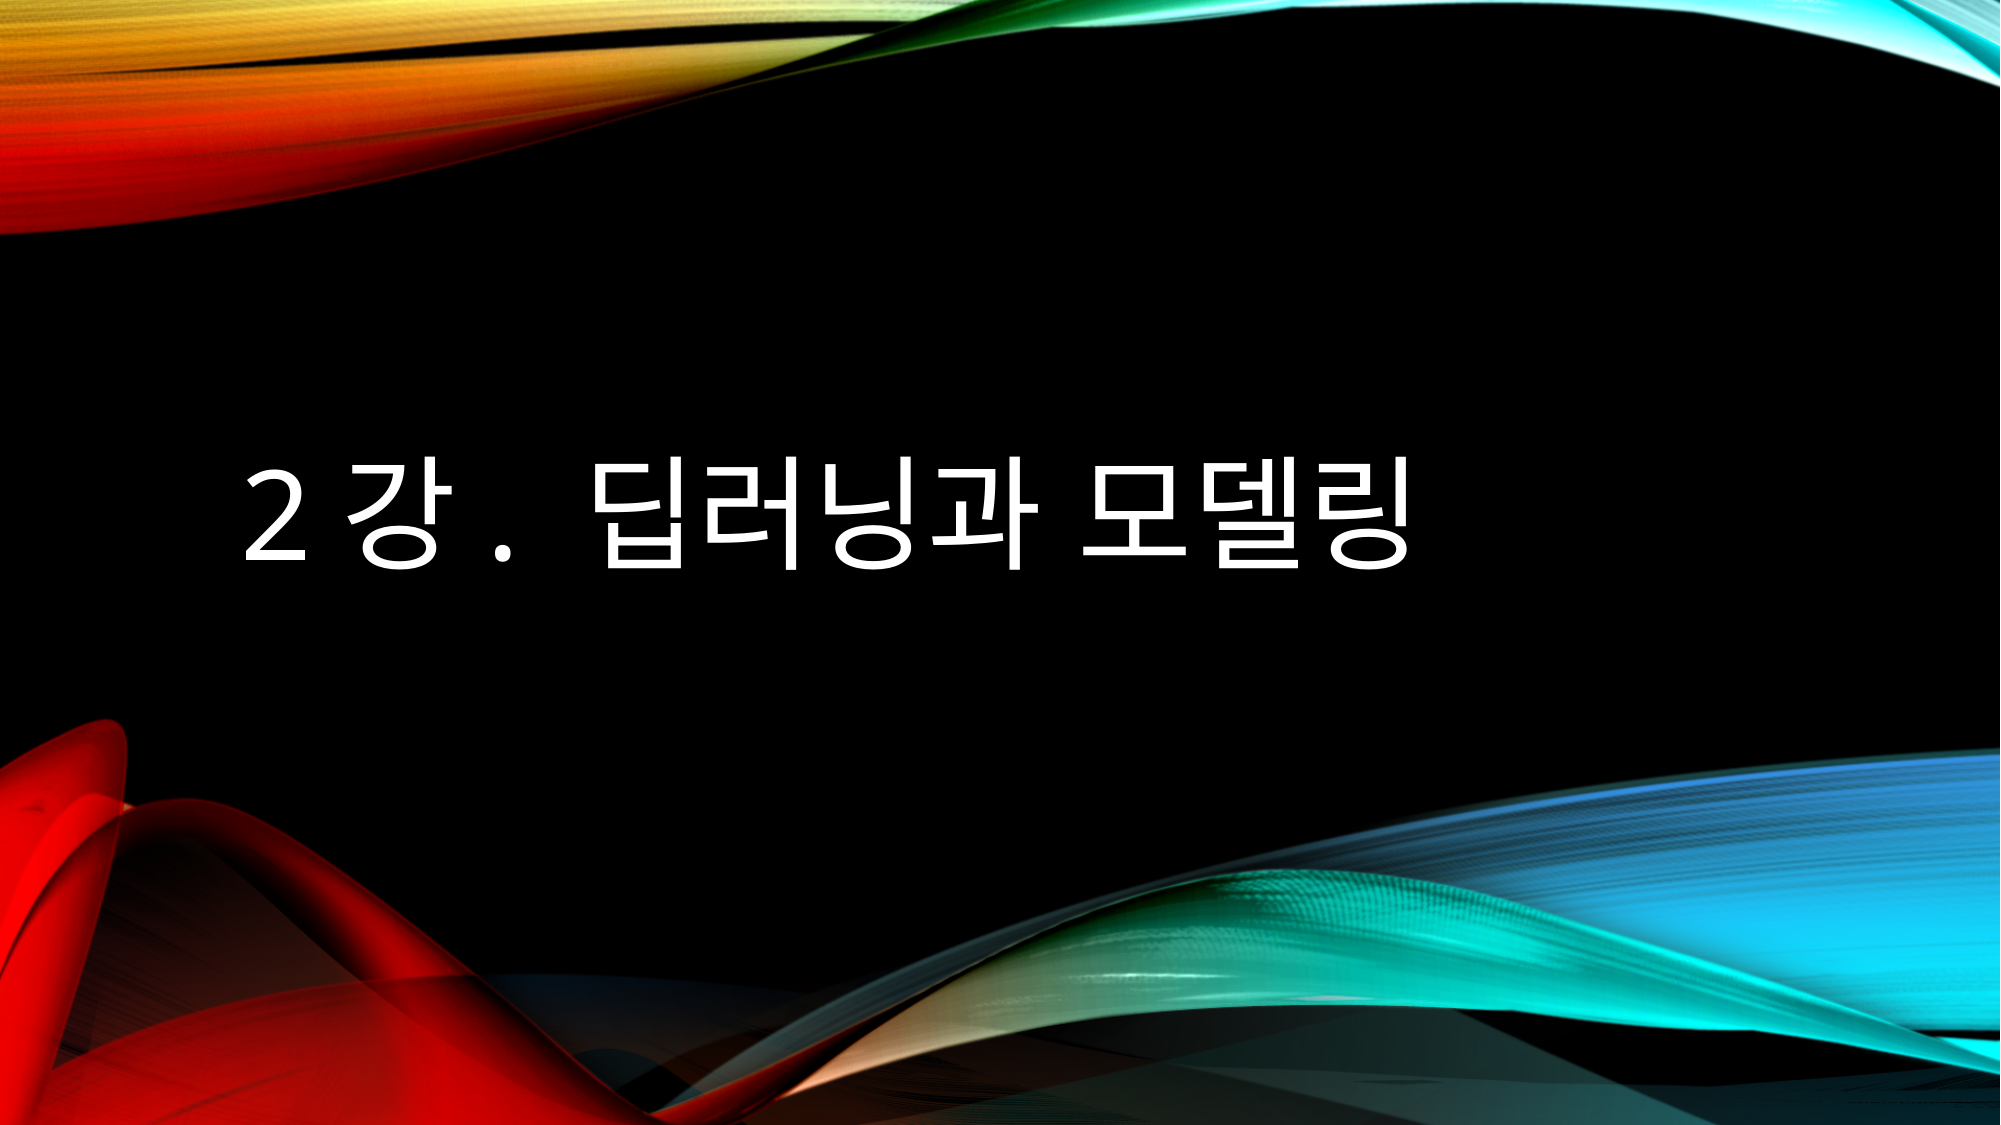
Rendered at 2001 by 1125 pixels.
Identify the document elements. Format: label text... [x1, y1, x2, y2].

title 2강. 딥러닝과 모델링 [225, 295, 1775, 596]
picture [0, 717, 2000, 1125]
picture [0, 0, 2000, 237]
